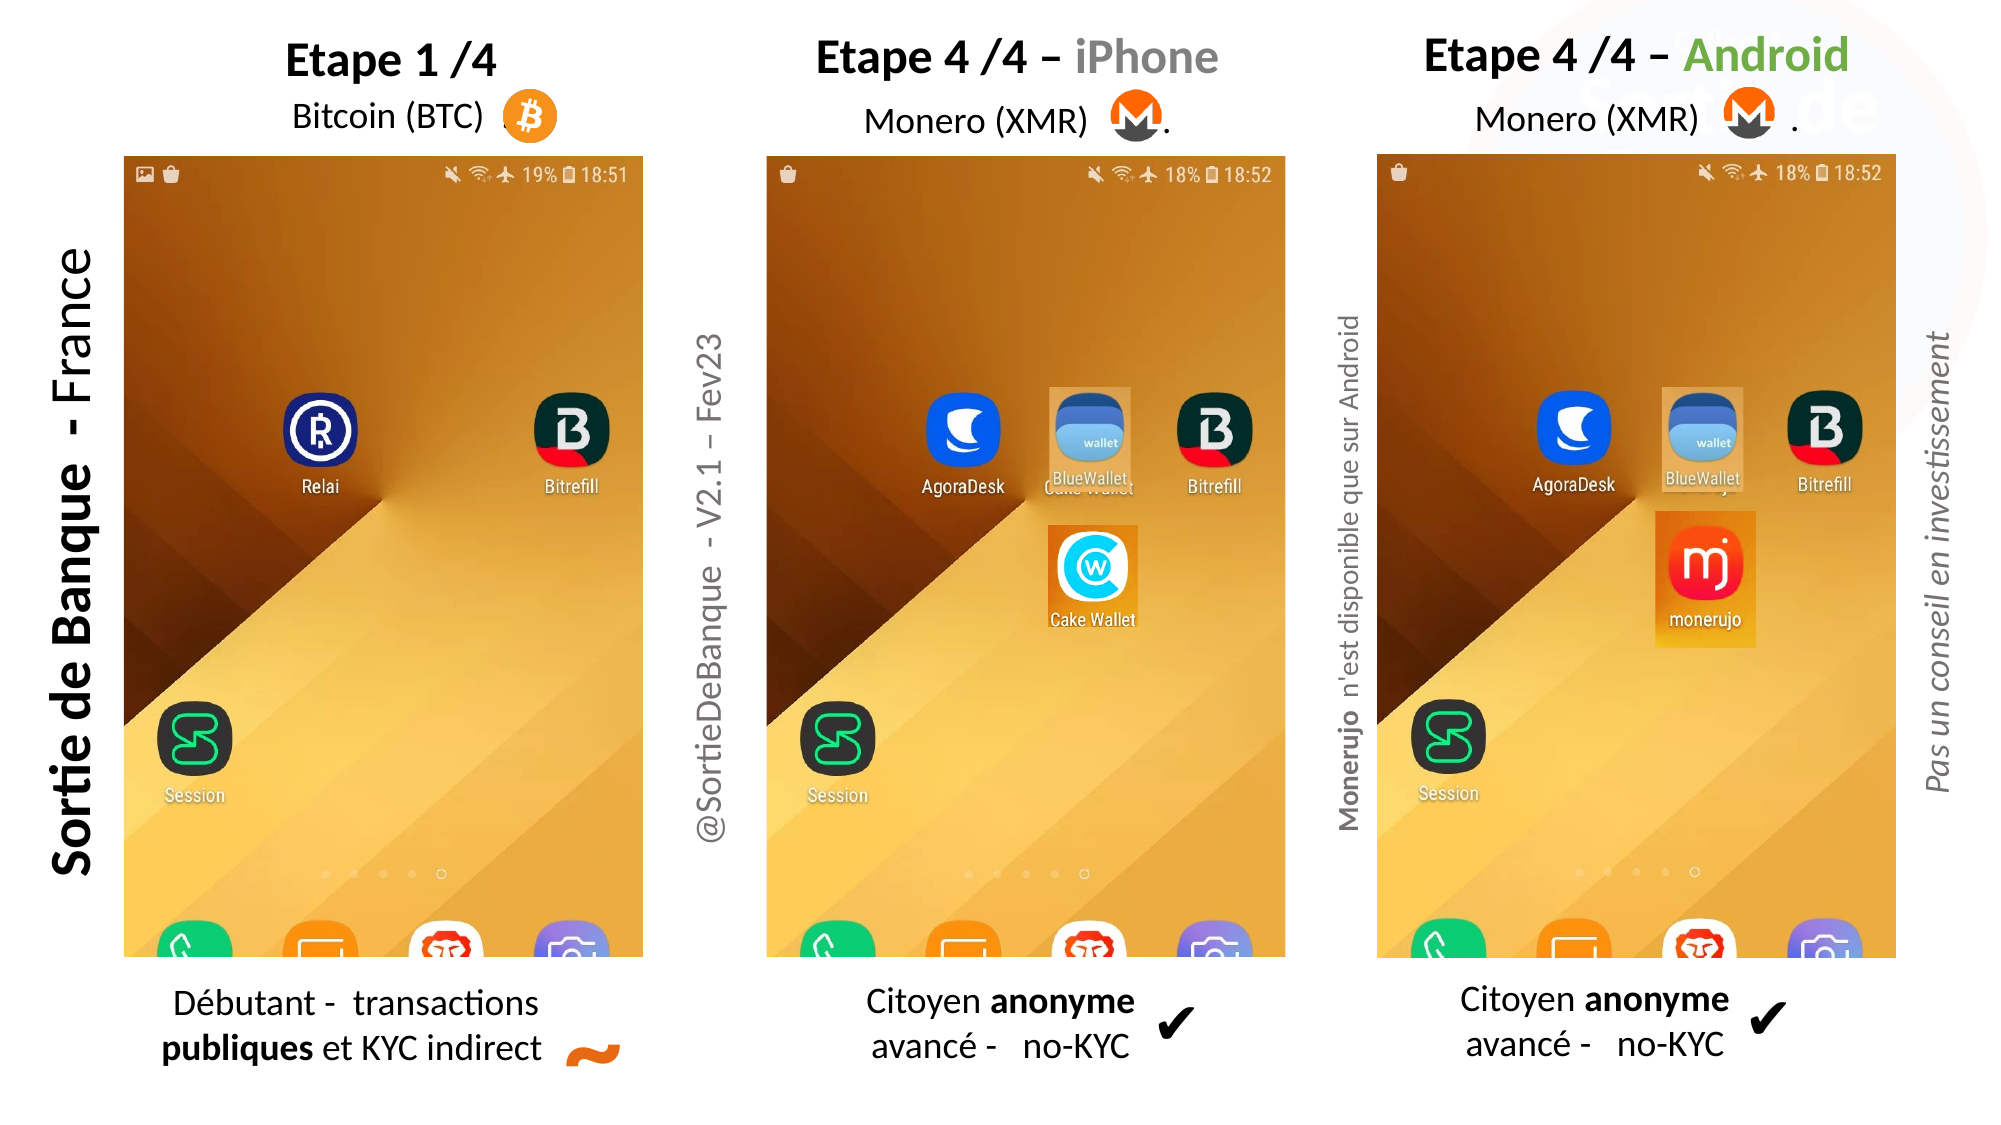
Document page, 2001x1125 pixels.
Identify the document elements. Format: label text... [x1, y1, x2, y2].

text_box Etape 4 /4 – Android Monero (XMR) . [1368, 14, 1906, 149]
picture [1048, 525, 1138, 627]
text_box @SortieDeBanque - V2.1 – Fev23 [675, 266, 736, 870]
picture [123, 156, 643, 957]
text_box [766, 156, 1286, 957]
text_box Débutant - transactions publiques et KYC indirect [118, 970, 549, 1076]
text_box Sortie de Banque - France [24, 229, 110, 896]
text_box ~ [549, 964, 660, 1120]
text_box Monerujo n'est disponible que sur Android [1321, 160, 1372, 848]
text_box Etape 4 /4 – iPhone Monero (XMR) . [749, 15, 1286, 151]
text_box Citoyen anonyme avancé - no-KYC [1328, 966, 1863, 1072]
picture [1723, 86, 1779, 139]
picture [1655, 511, 1756, 648]
picture [1049, 387, 1131, 492]
text_box Etape 1 /4 Bitcoin (BTC) . [150, 19, 643, 145]
text_box Citoyen anonyme avancé - no-KYC [733, 968, 1268, 1074]
text_box ✔️ [1137, 978, 1249, 1064]
text_box Pas un conseil en investissement [1906, 270, 1964, 818]
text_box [1376, 154, 1896, 958]
text_box ✔️ [1730, 973, 1841, 1059]
picture [503, 89, 557, 143]
picture [1110, 89, 1166, 142]
picture [1661, 387, 1744, 492]
